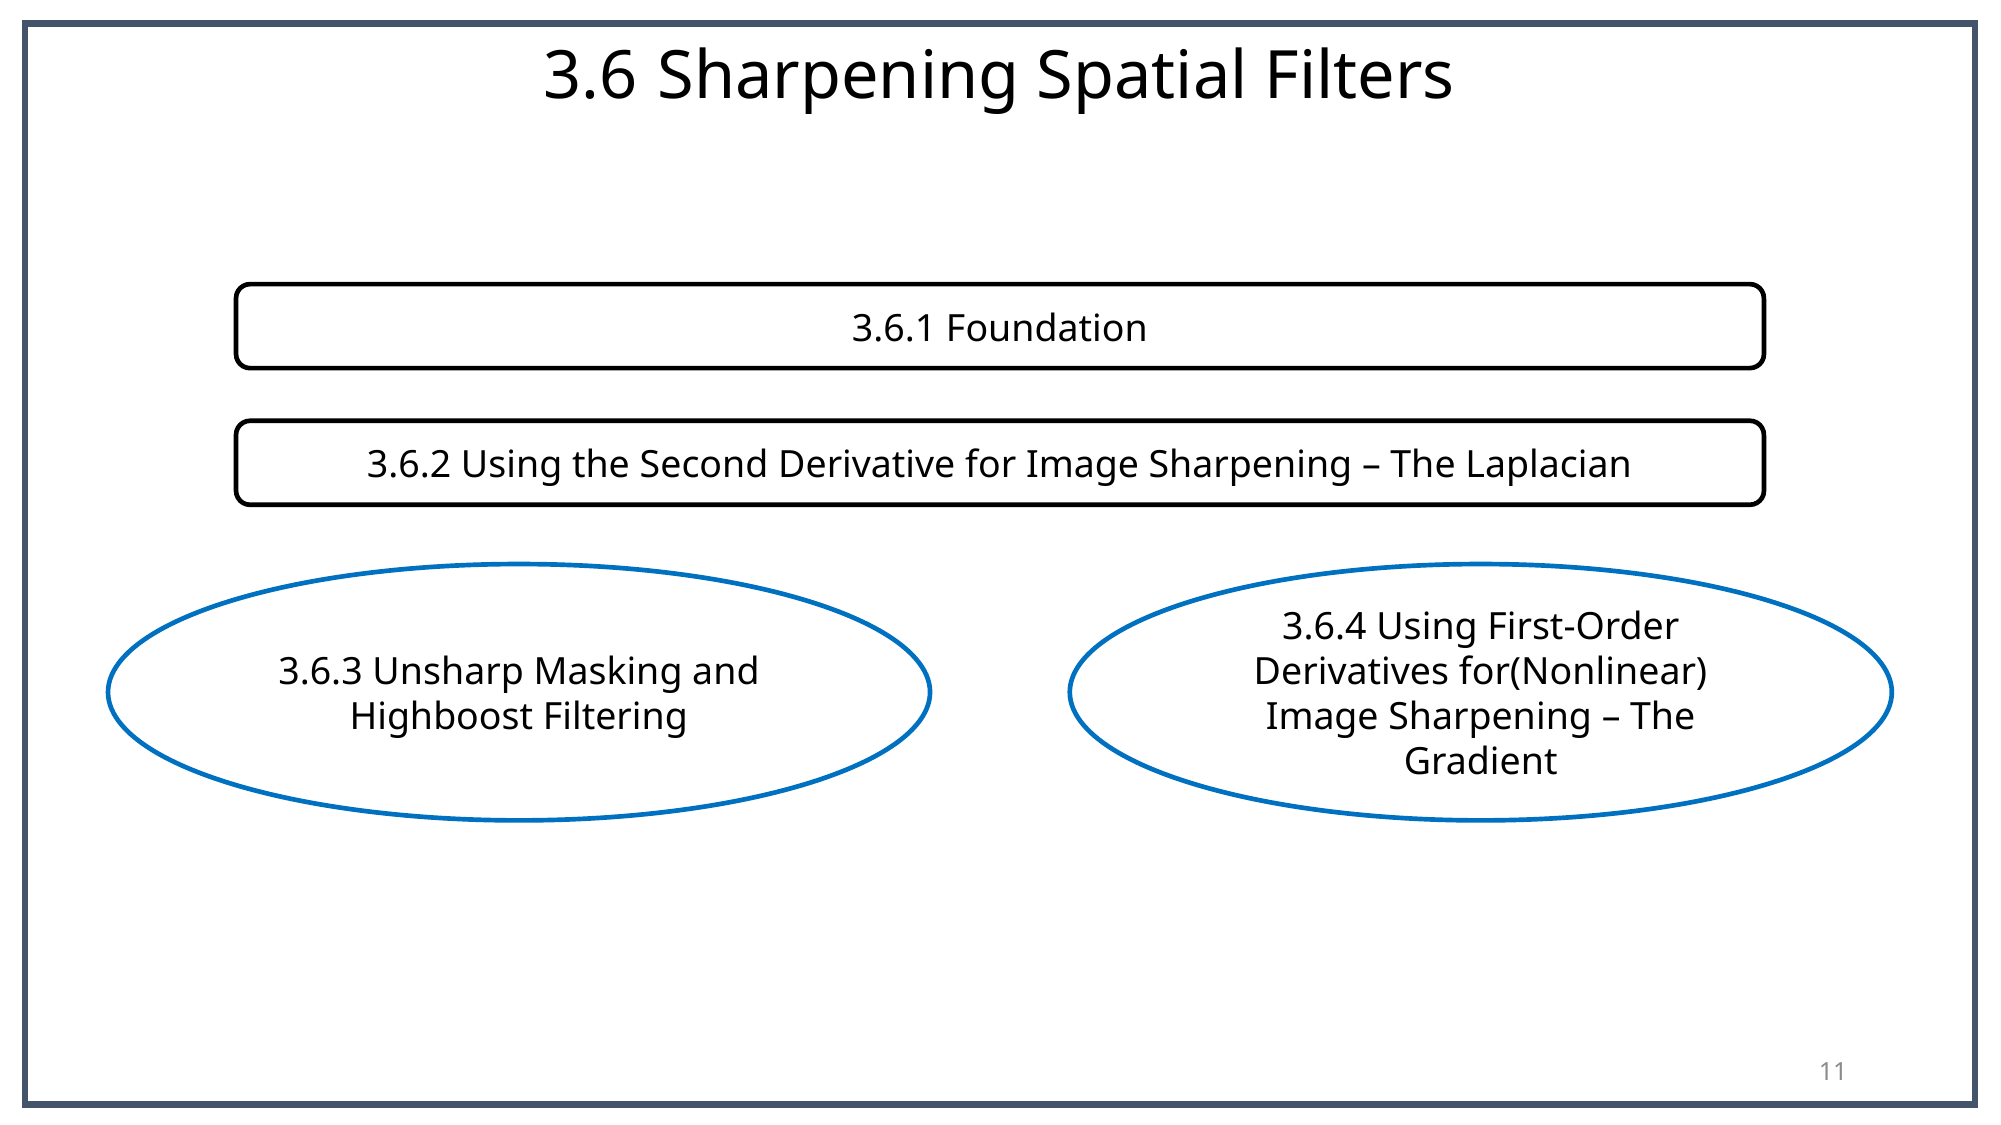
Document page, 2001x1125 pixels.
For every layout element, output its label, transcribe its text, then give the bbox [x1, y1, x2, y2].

text_box 3.6.2 Using the Second Derivative for Image Sharpening – The Laplacian [235, 419, 1766, 506]
text_box 3.6.1 Foundation [235, 283, 1766, 370]
text_box 3.6.3 Unsharp Masking and Highboost Filtering [106, 563, 932, 822]
text_box [24, 22, 1976, 1106]
text_box 3.6.4 Using First-Order Derivatives for(Nonlinear) Image Sharpening – The Gradient [1068, 563, 1893, 822]
slide_number 11 [1412, 1042, 1863, 1103]
